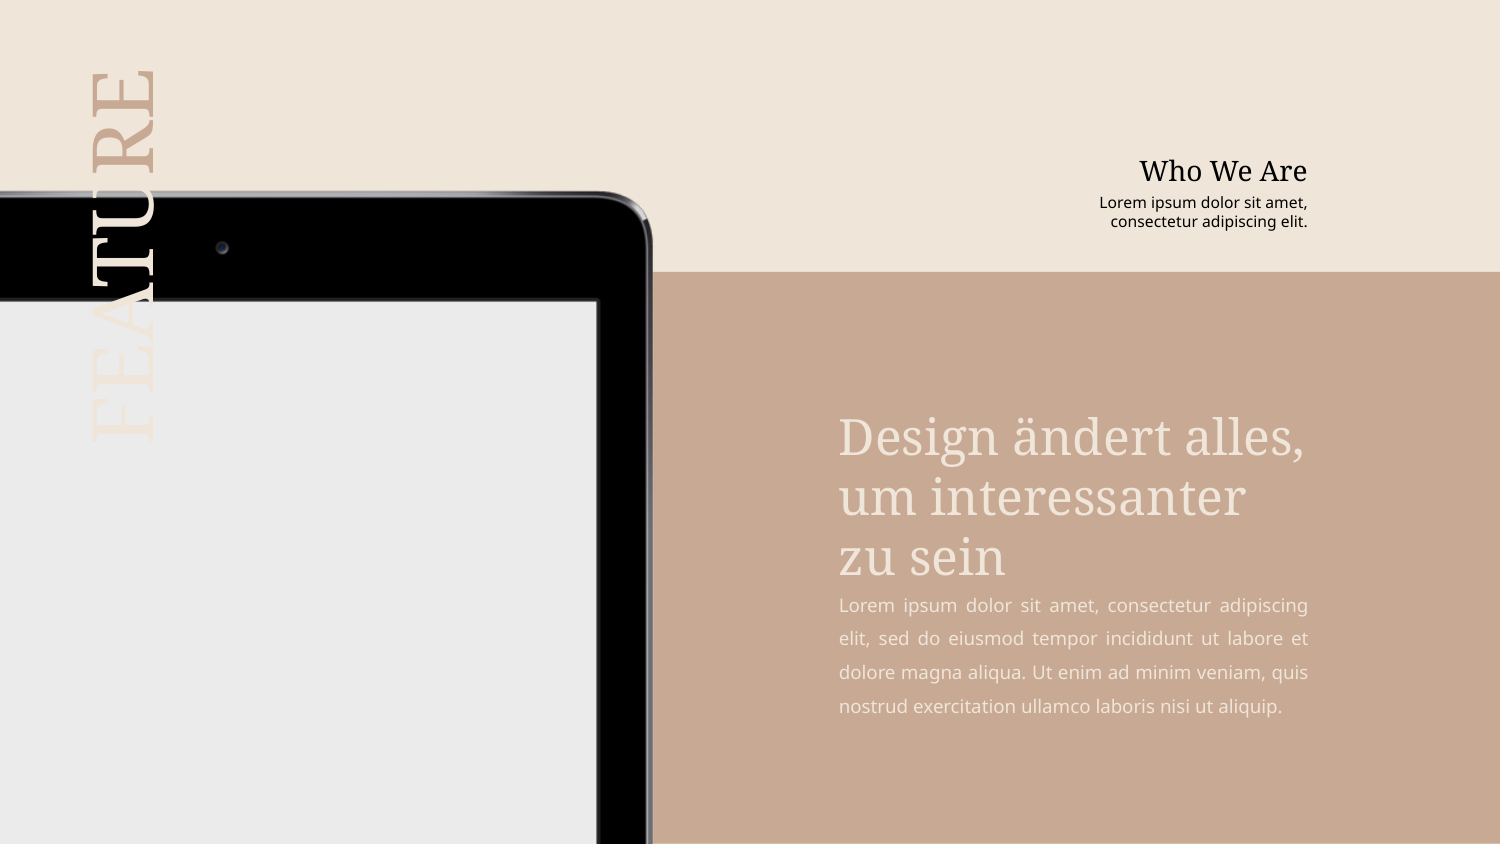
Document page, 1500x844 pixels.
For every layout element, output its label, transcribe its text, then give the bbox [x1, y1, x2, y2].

text_box FEATURE [61, 30, 178, 188]
text_box Lorem ipsum dolor sit amet, consectetur adipiscing elit. [1069, 195, 1323, 238]
text_box [708, 270, 1500, 844]
text_box Who We Are [1004, 146, 1323, 195]
picture [0, 189, 704, 844]
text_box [823, 397, 1323, 722]
